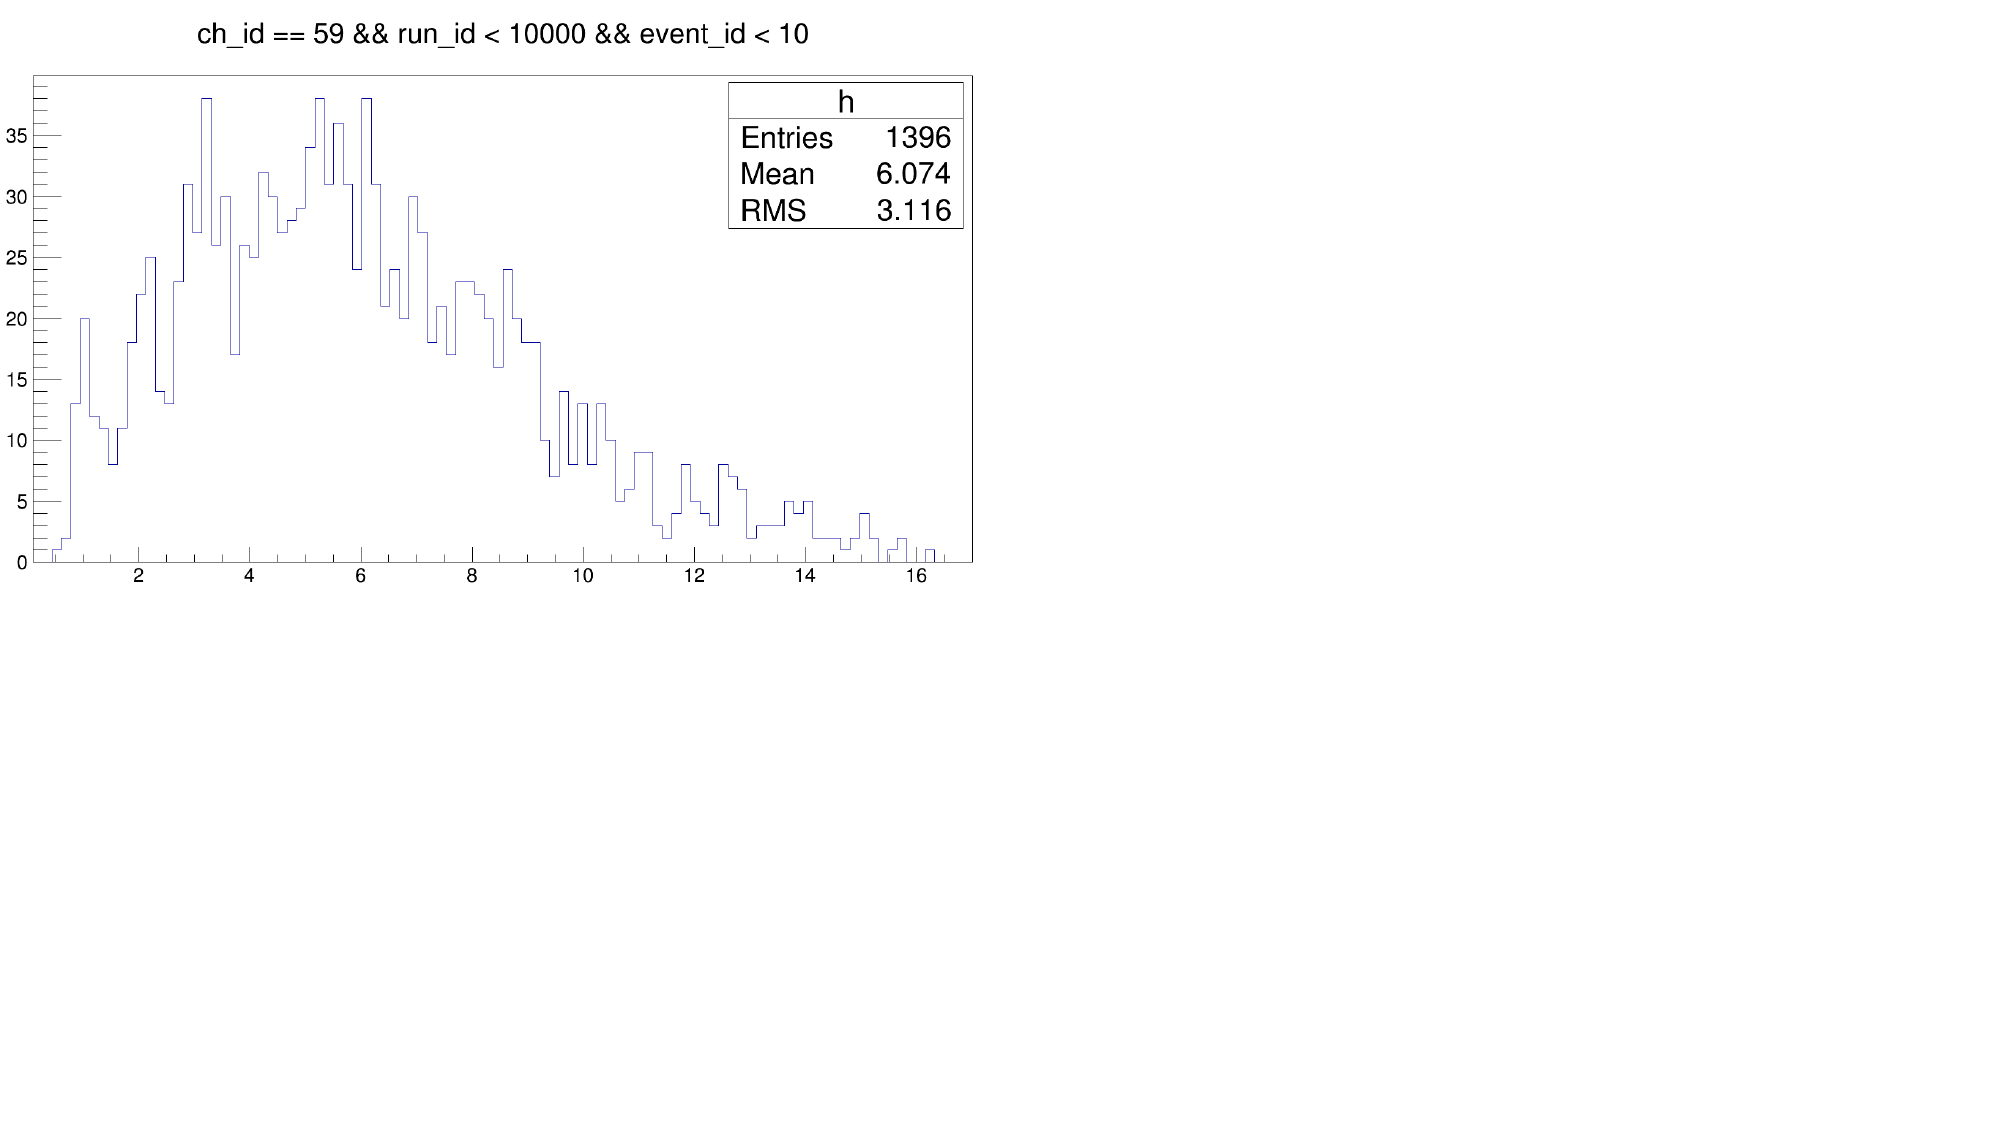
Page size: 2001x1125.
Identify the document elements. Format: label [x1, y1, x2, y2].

picture [0, 17, 981, 589]
